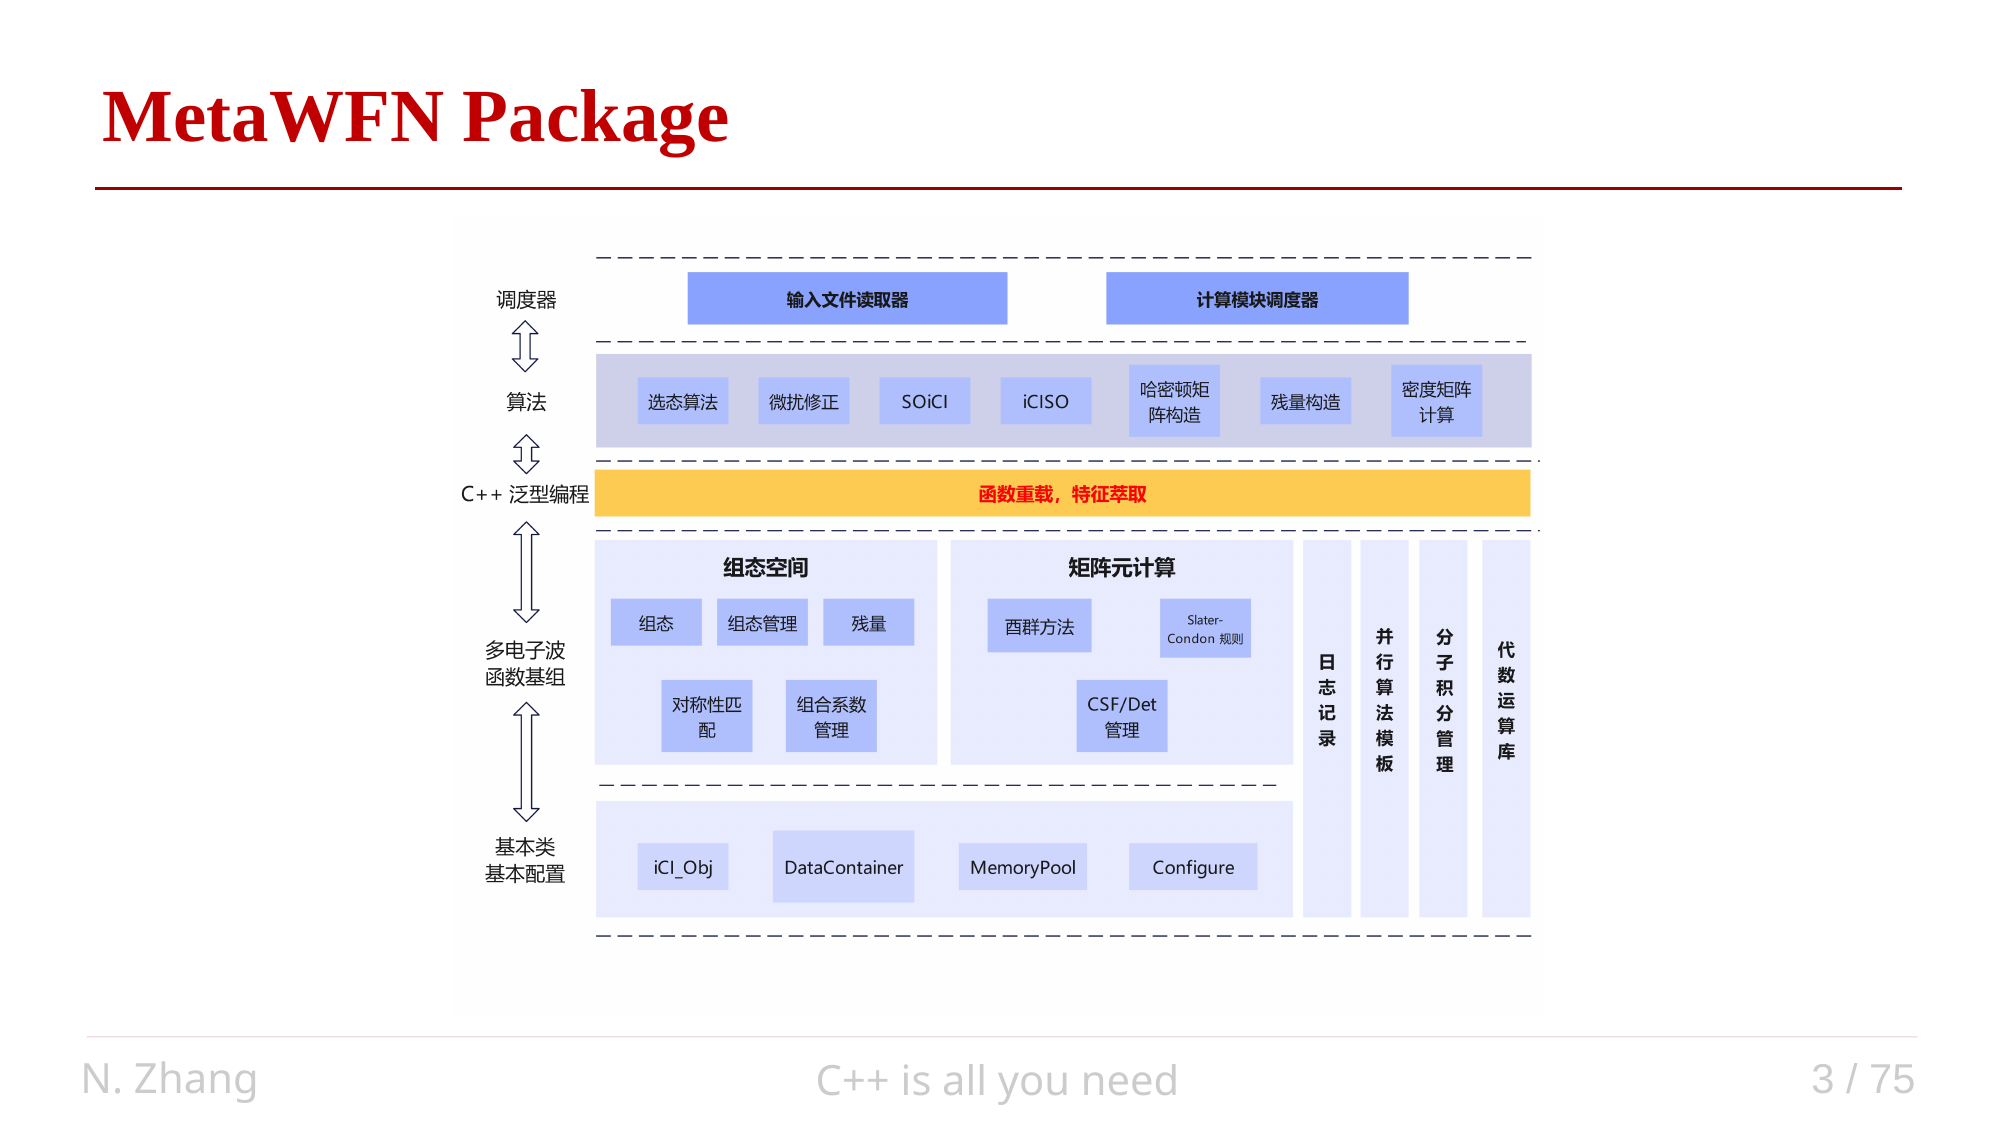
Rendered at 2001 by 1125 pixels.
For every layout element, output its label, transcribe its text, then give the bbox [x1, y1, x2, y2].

picture [452, 215, 1545, 1014]
text_box MetaWFN Package [88, 58, 1166, 164]
text_box N. Zhang [65, 1044, 274, 1110]
text_box C++ is all you need [800, 1046, 1195, 1112]
text_box 3 / 75 [1796, 1044, 1931, 1110]
